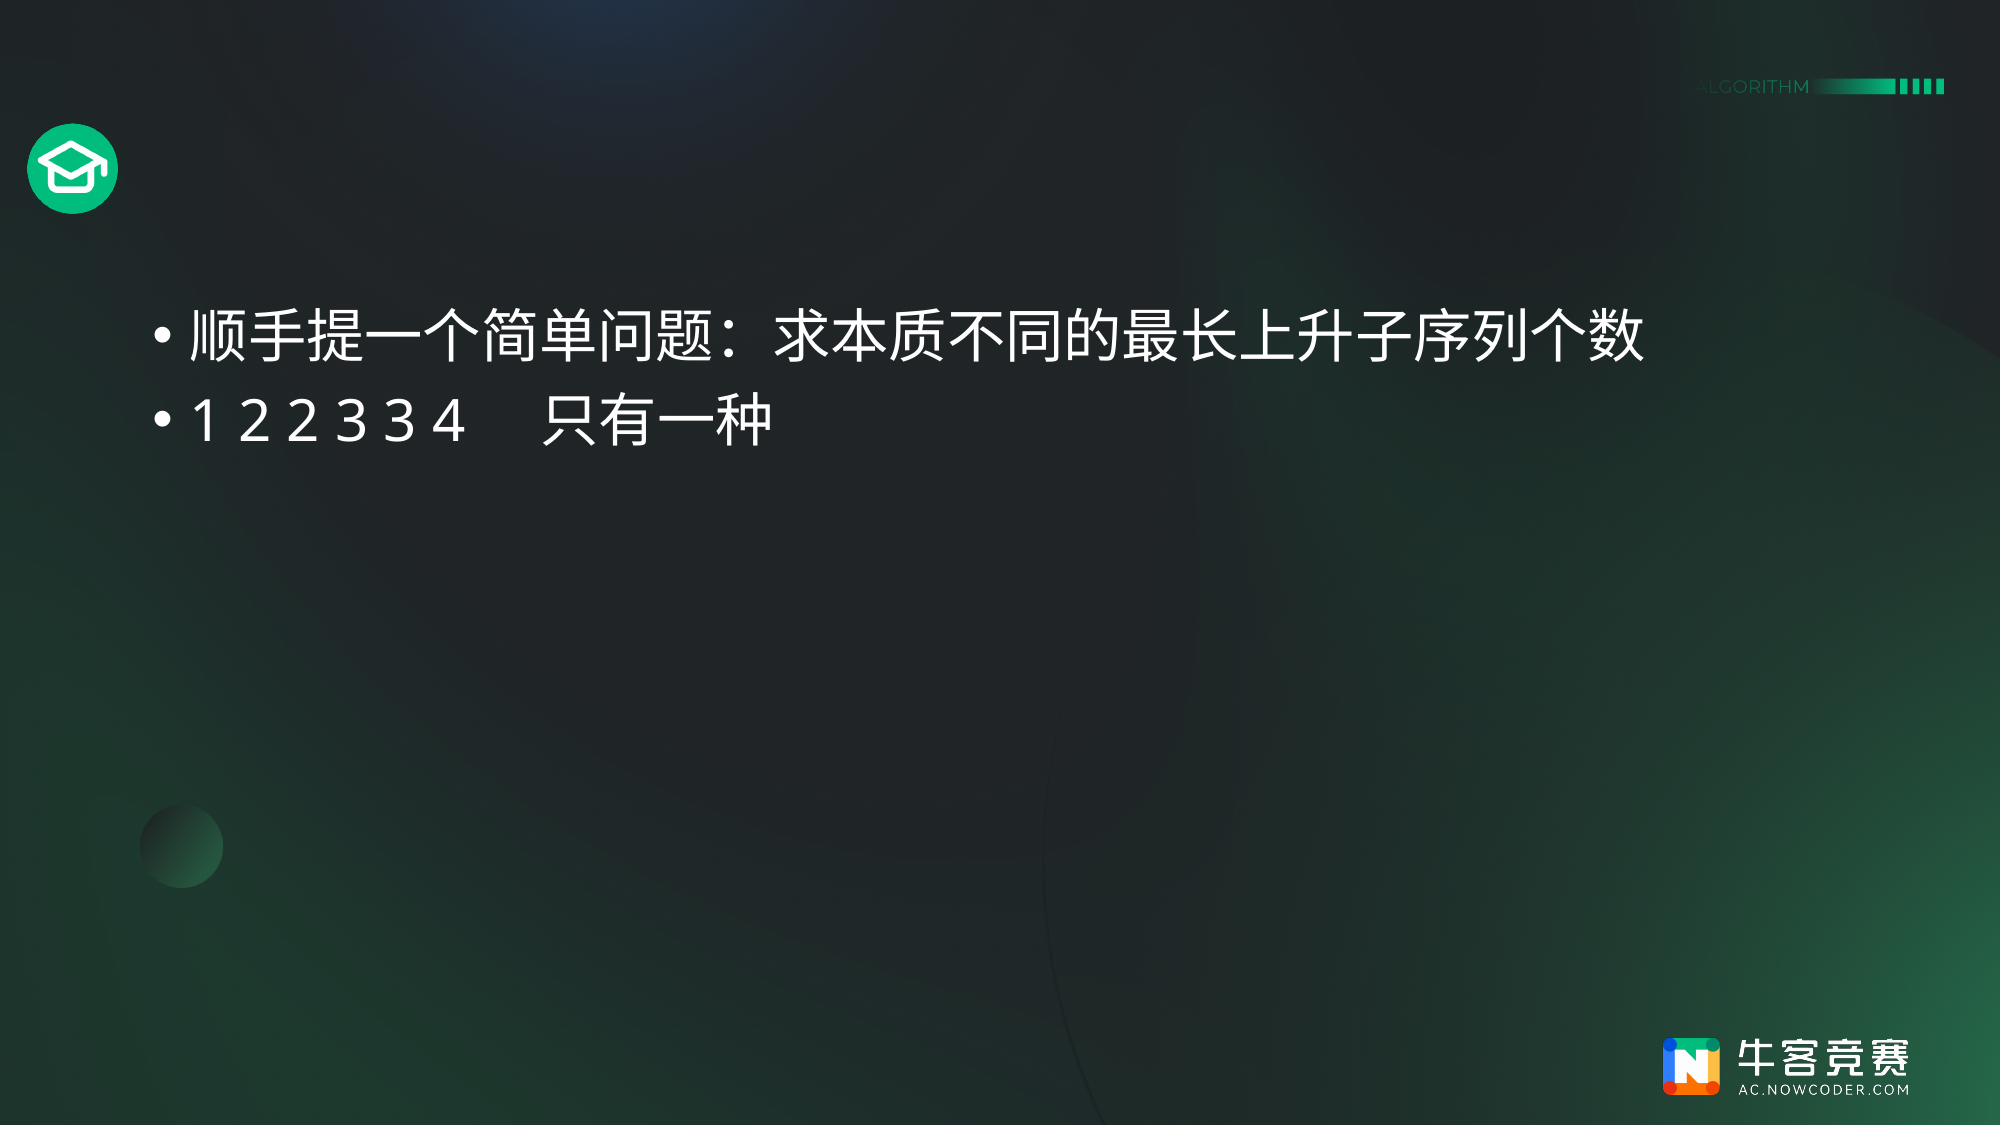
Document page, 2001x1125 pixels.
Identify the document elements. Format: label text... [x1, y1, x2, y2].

picture [0, 0, 2000, 1125]
list 顺手提一个简单问题：求本质不同的最长上升子序列个数 1 2 2 3 3 4 只有一种 [137, 299, 1863, 1014]
